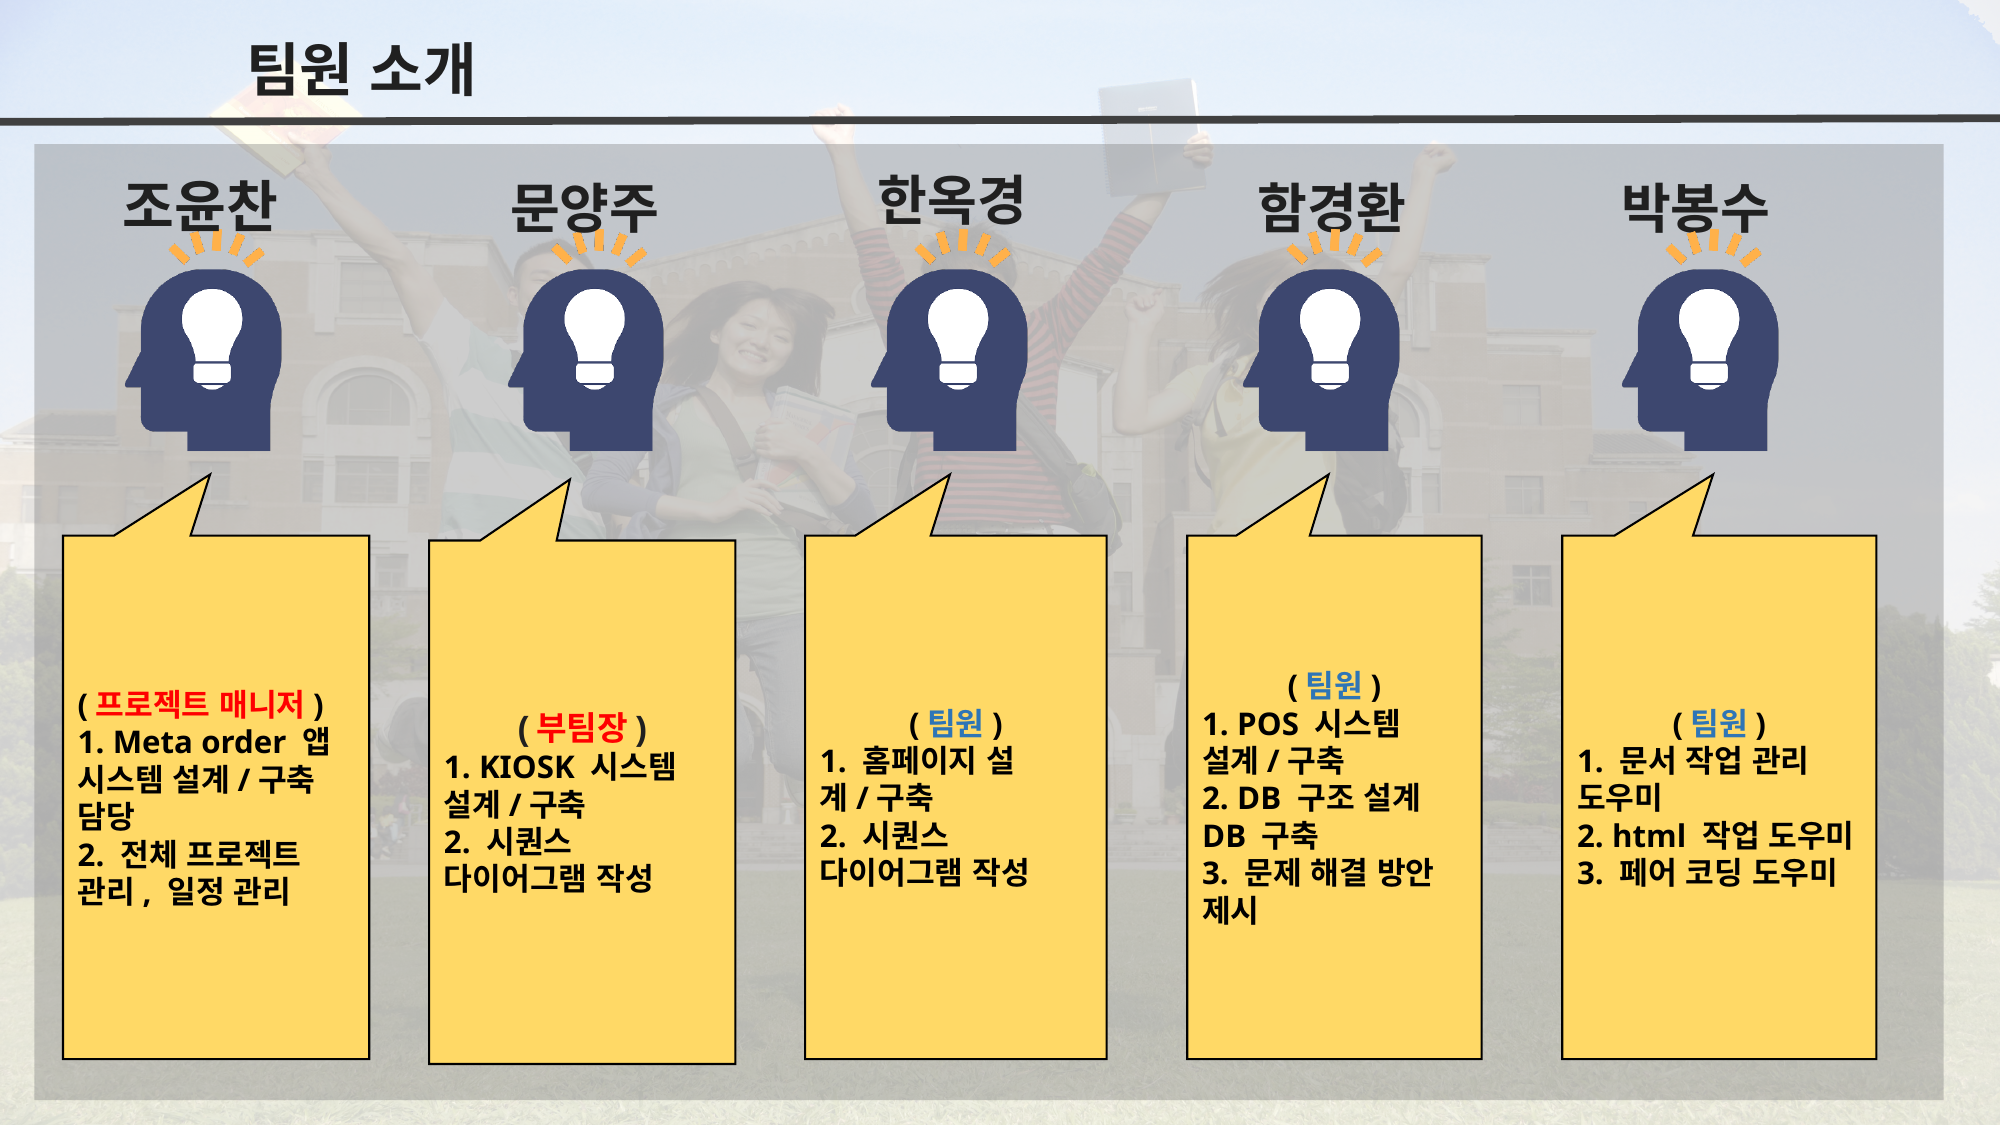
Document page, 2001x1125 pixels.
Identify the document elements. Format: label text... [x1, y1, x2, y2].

text_box [33, 143, 1945, 1101]
picture [80, 217, 325, 462]
text_box (팀원) 1. 홈페이지 설계/구축 2. 시퀀스 다이어그램 작성 [804, 472, 1108, 1061]
text_box (부팀장) 1. KIOSK 시스템 설계/구축 2. 시퀀스 다이어그램 작성 [428, 477, 737, 1066]
text_box (프로젝트 매니저) 1. Meta order 앱 시스템 설계/구축 담당 2. 전체 프로젝트 관리, 일정 관리 [61, 472, 371, 1061]
text_box 함경환 [1146, 157, 1510, 240]
picture [1577, 217, 1822, 462]
picture [463, 217, 707, 462]
text_box 팀원 소개 [202, 21, 522, 104]
text_box 조윤찬 [122, 157, 399, 240]
text_box 박봉수 [1510, 157, 1882, 240]
text_box 문양주 [399, 157, 771, 240]
picture [826, 217, 1071, 462]
text_box (팀원) 1. 문서 작업 관리 도우미 2. html 작업 도우미 3. 페어 코딩 도우미 [1561, 472, 1878, 1061]
text_box 한옥경 [852, 149, 1052, 217]
picture [1198, 217, 1443, 462]
text_box (팀원) 1. POS 시스템 설계/구축 2. DB 구조 설계 DB 구축 3. 문제 해결 방안 제시 [1186, 471, 1483, 1061]
